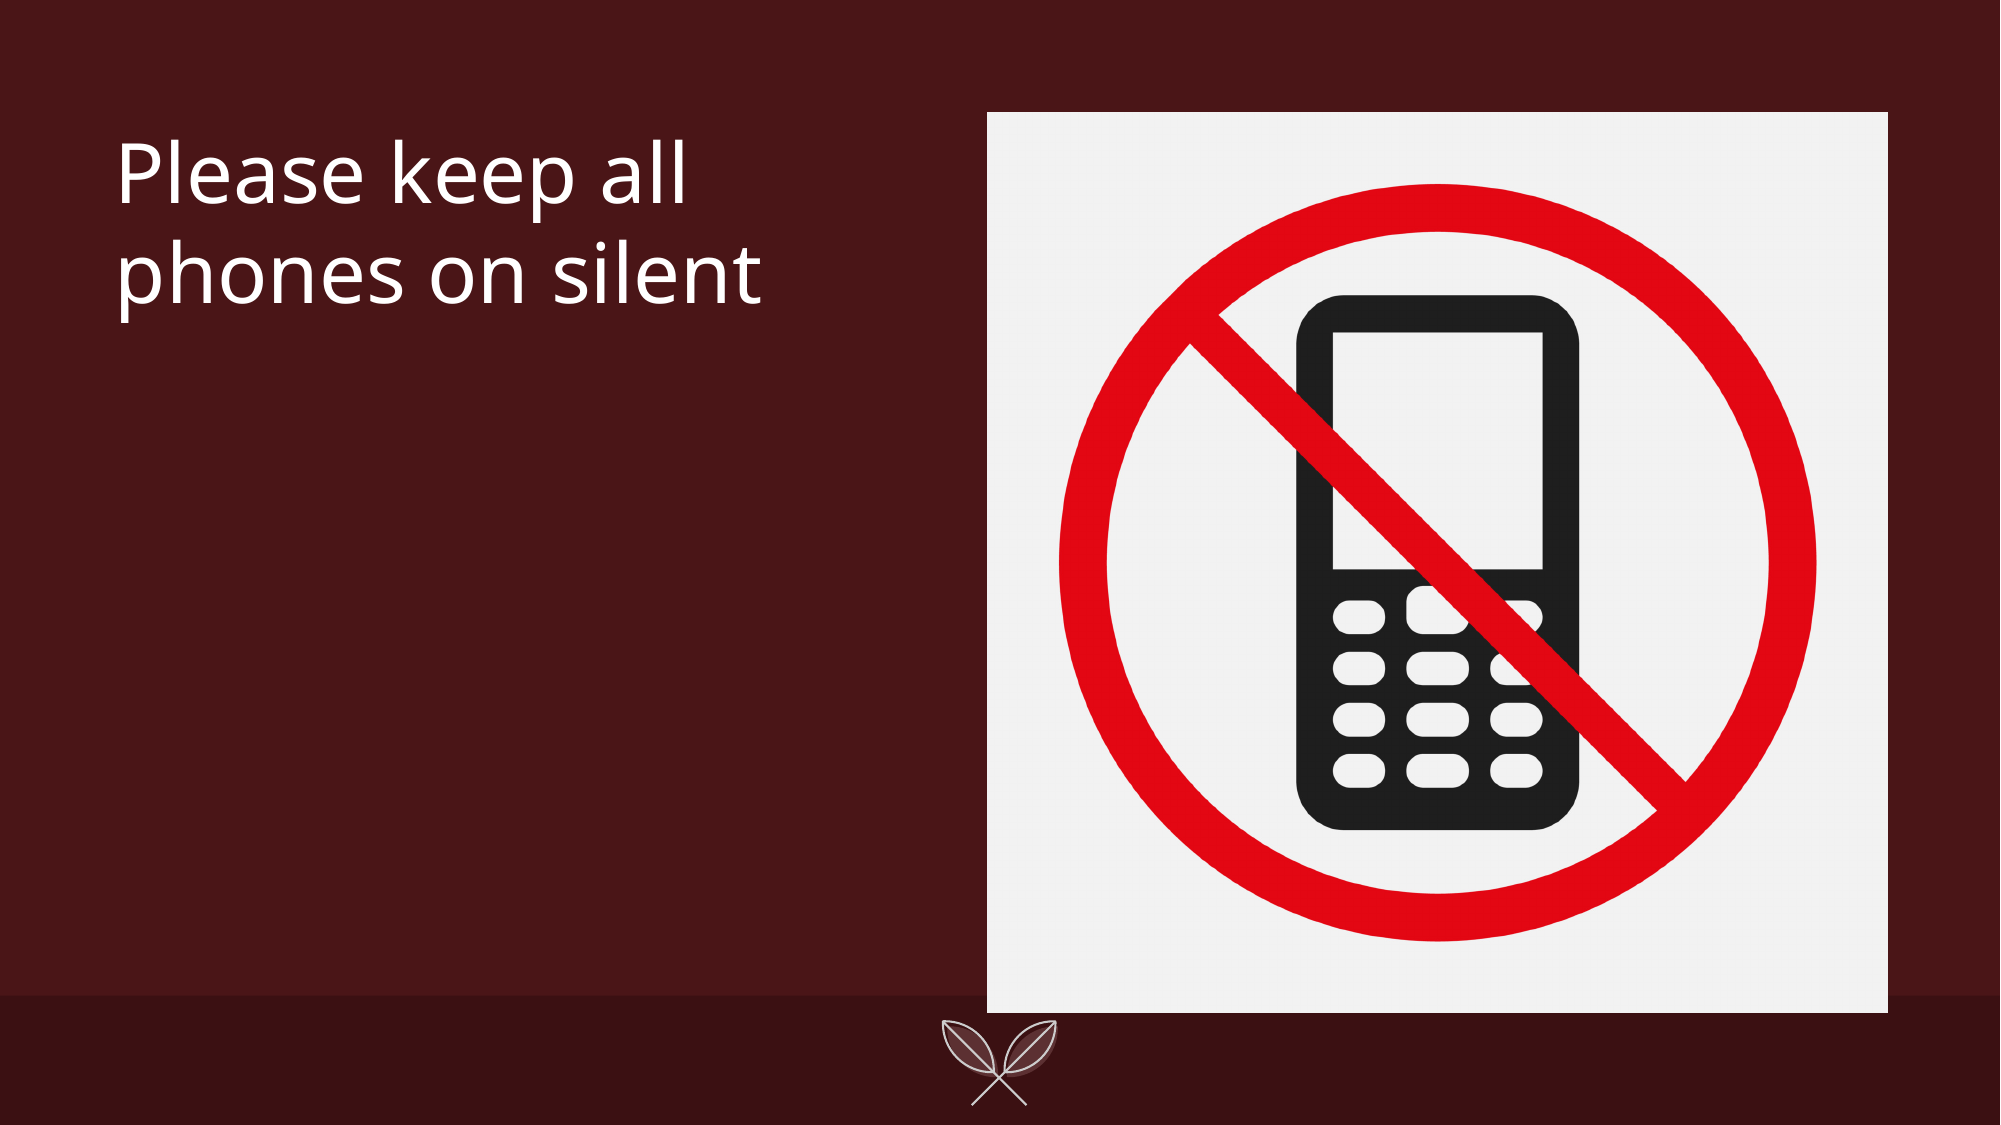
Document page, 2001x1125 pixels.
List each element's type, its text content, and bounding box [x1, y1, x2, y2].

text_box Please keep all phones on silent [99, 112, 900, 328]
picture [987, 112, 1888, 1013]
